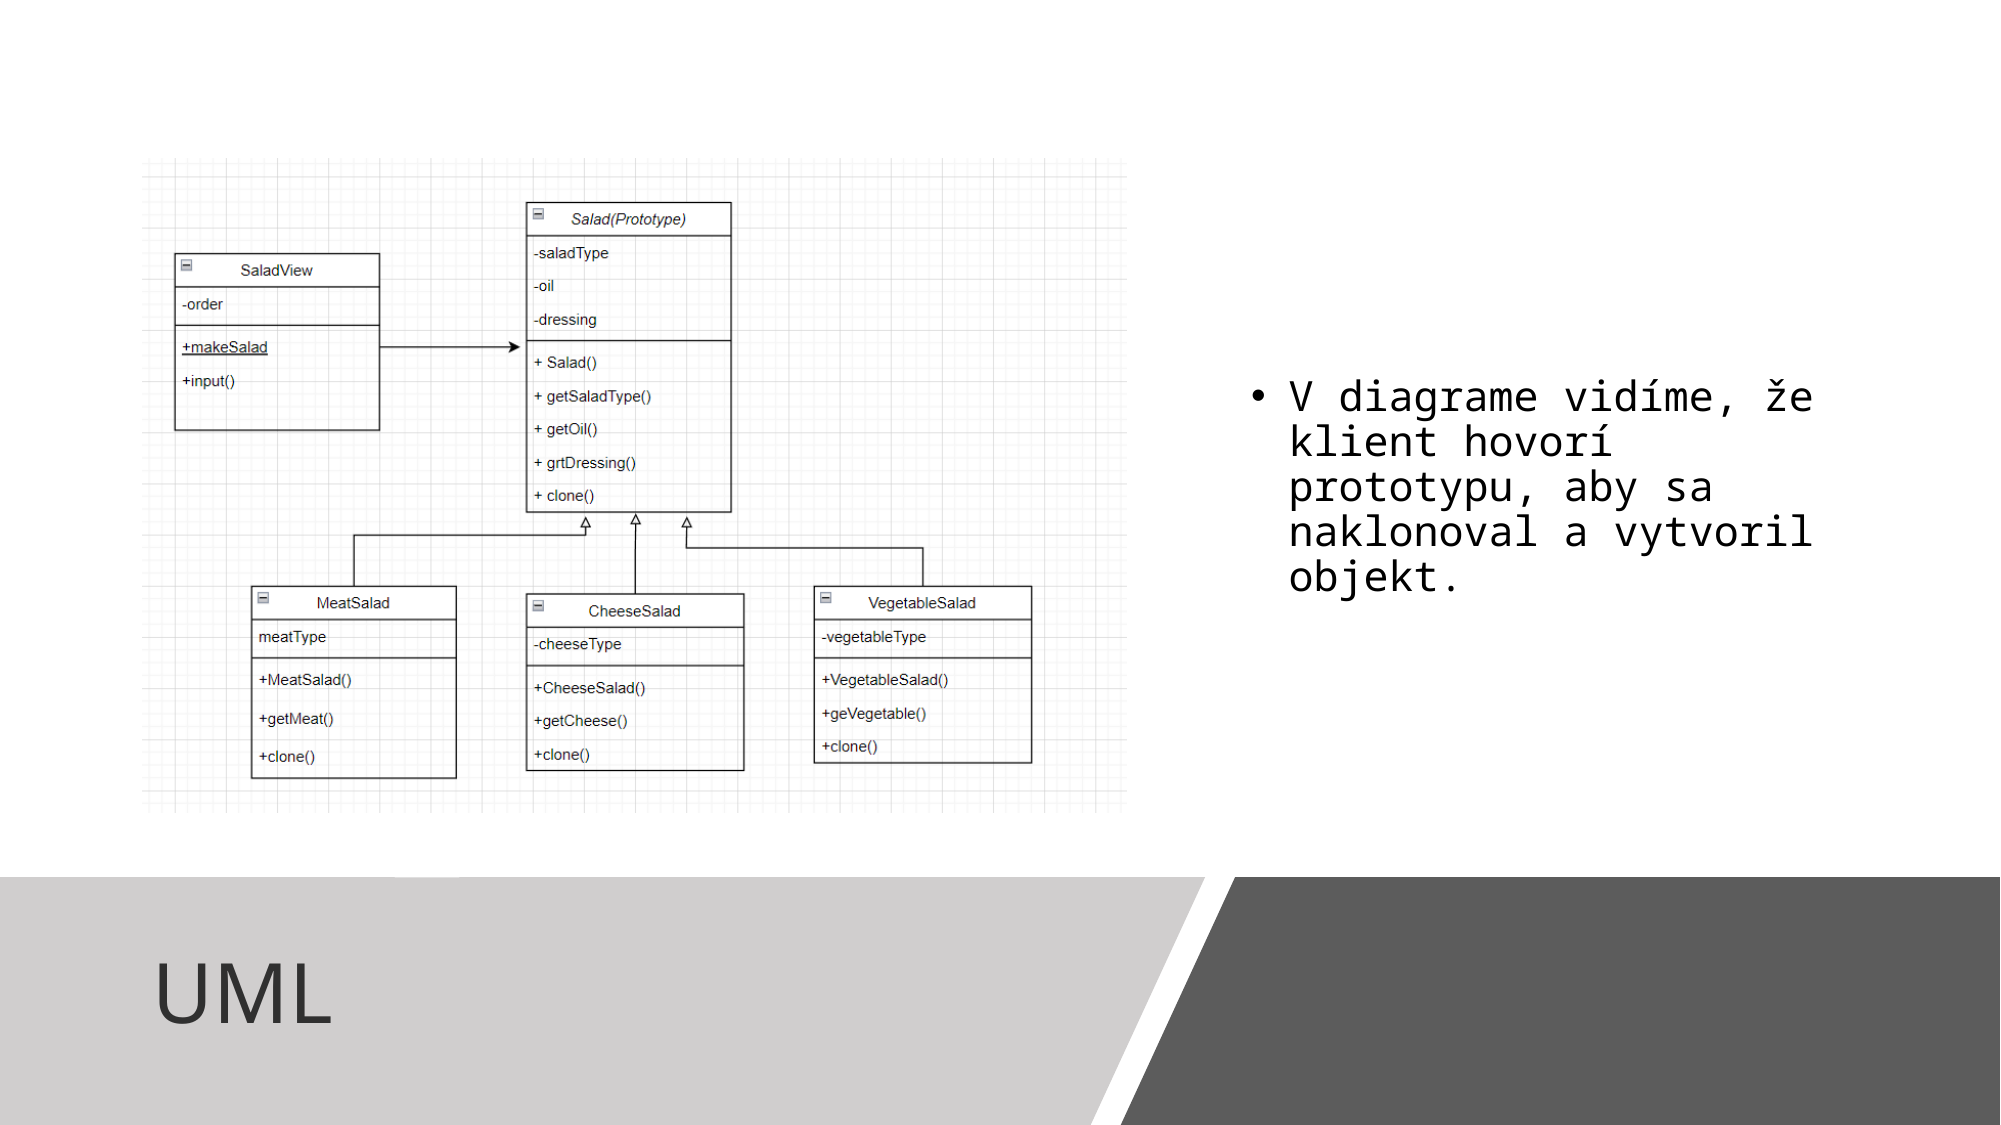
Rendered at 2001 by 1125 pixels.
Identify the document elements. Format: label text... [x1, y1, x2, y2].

text_box [0, 875, 1207, 1125]
picture [142, 158, 1127, 813]
title UML [138, 907, 1091, 1087]
list V diagrame vidíme, že klient hovorí prototypu, aby sa naklonoval a vytvoril objekt. [1236, 158, 1894, 818]
text_box [1119, 875, 2000, 1125]
